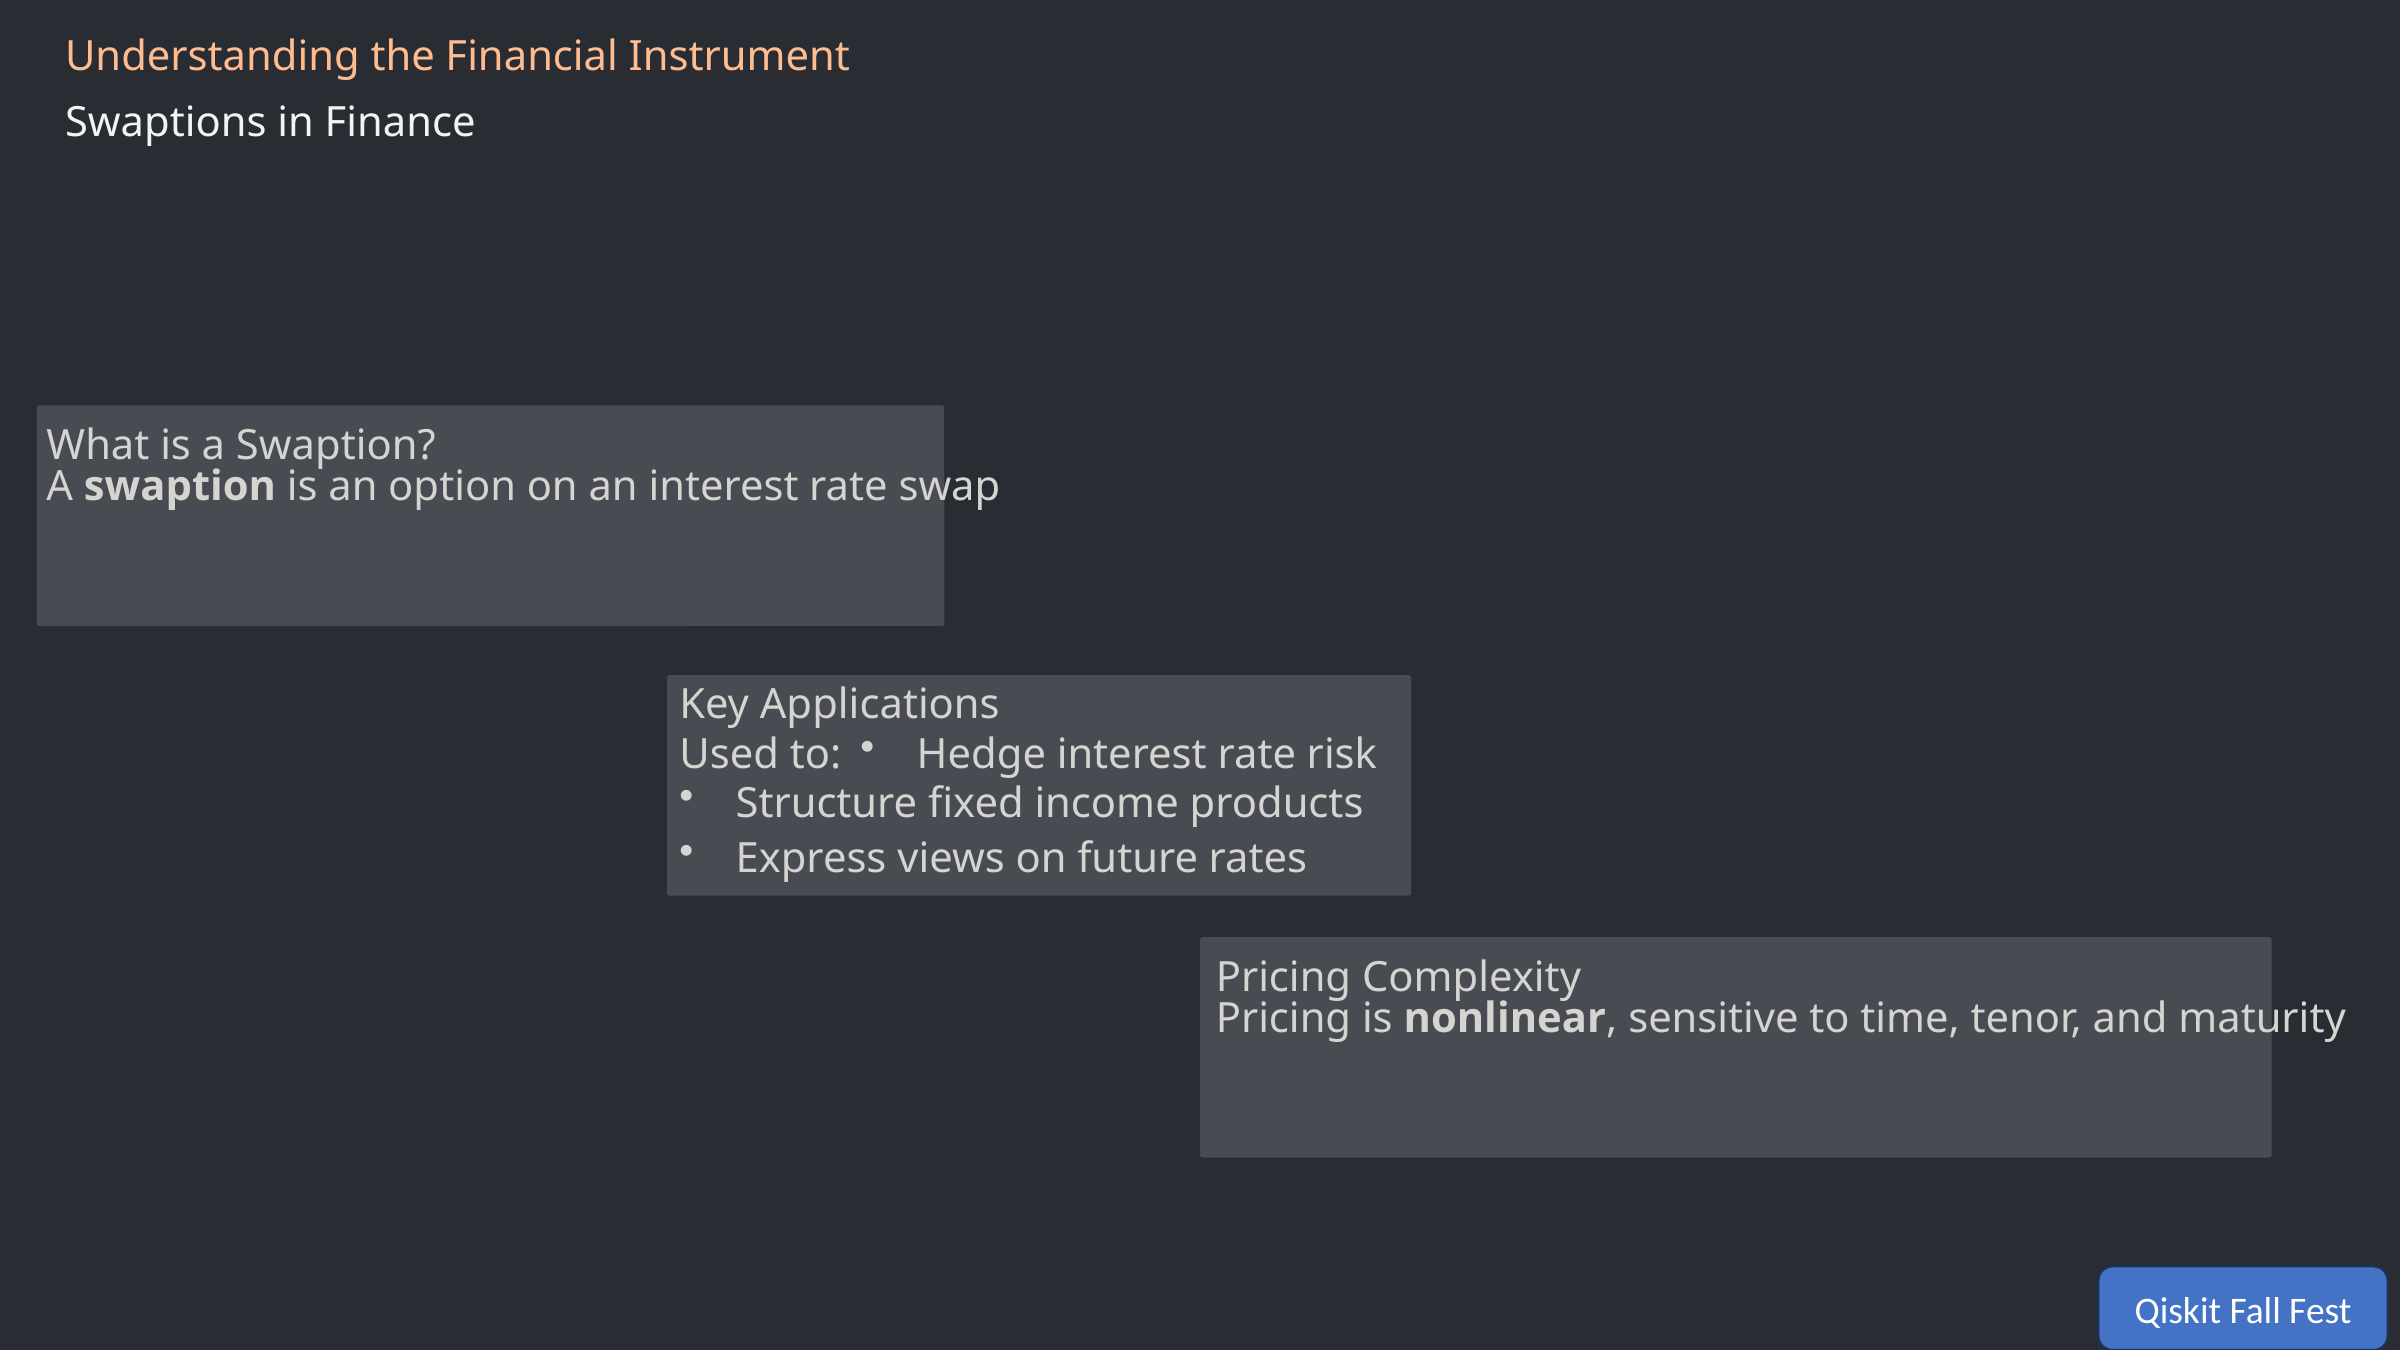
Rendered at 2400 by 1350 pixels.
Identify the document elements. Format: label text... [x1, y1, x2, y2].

text_box Used to: [679, 747, 860, 778]
text_box Pricing is nonlinear, sensitive to time, tenor, and maturity [1215, 1011, 1923, 1042]
text_box [36, 405, 945, 627]
text_box Qiskit Fall Fest [2097, 1265, 2389, 1350]
text_box Key Applications [679, 699, 912, 729]
text_box [1200, 937, 2272, 1158]
text_box Understanding the Financial Instrument [65, 51, 491, 81]
text_box Express views on future rates [679, 851, 1387, 882]
text_box Hedge interest rate risk [860, 747, 1568, 778]
text_box What is a Swaption? [46, 439, 226, 479]
text_box Swaptions in Finance [65, 87, 531, 146]
text_box Structure fixed income products [679, 796, 1387, 827]
text_box Pricing Complexity [1215, 971, 1449, 1001]
text_box [667, 675, 1412, 896]
text_box A swaption is an option on an interest rate swap [46, 479, 591, 594]
